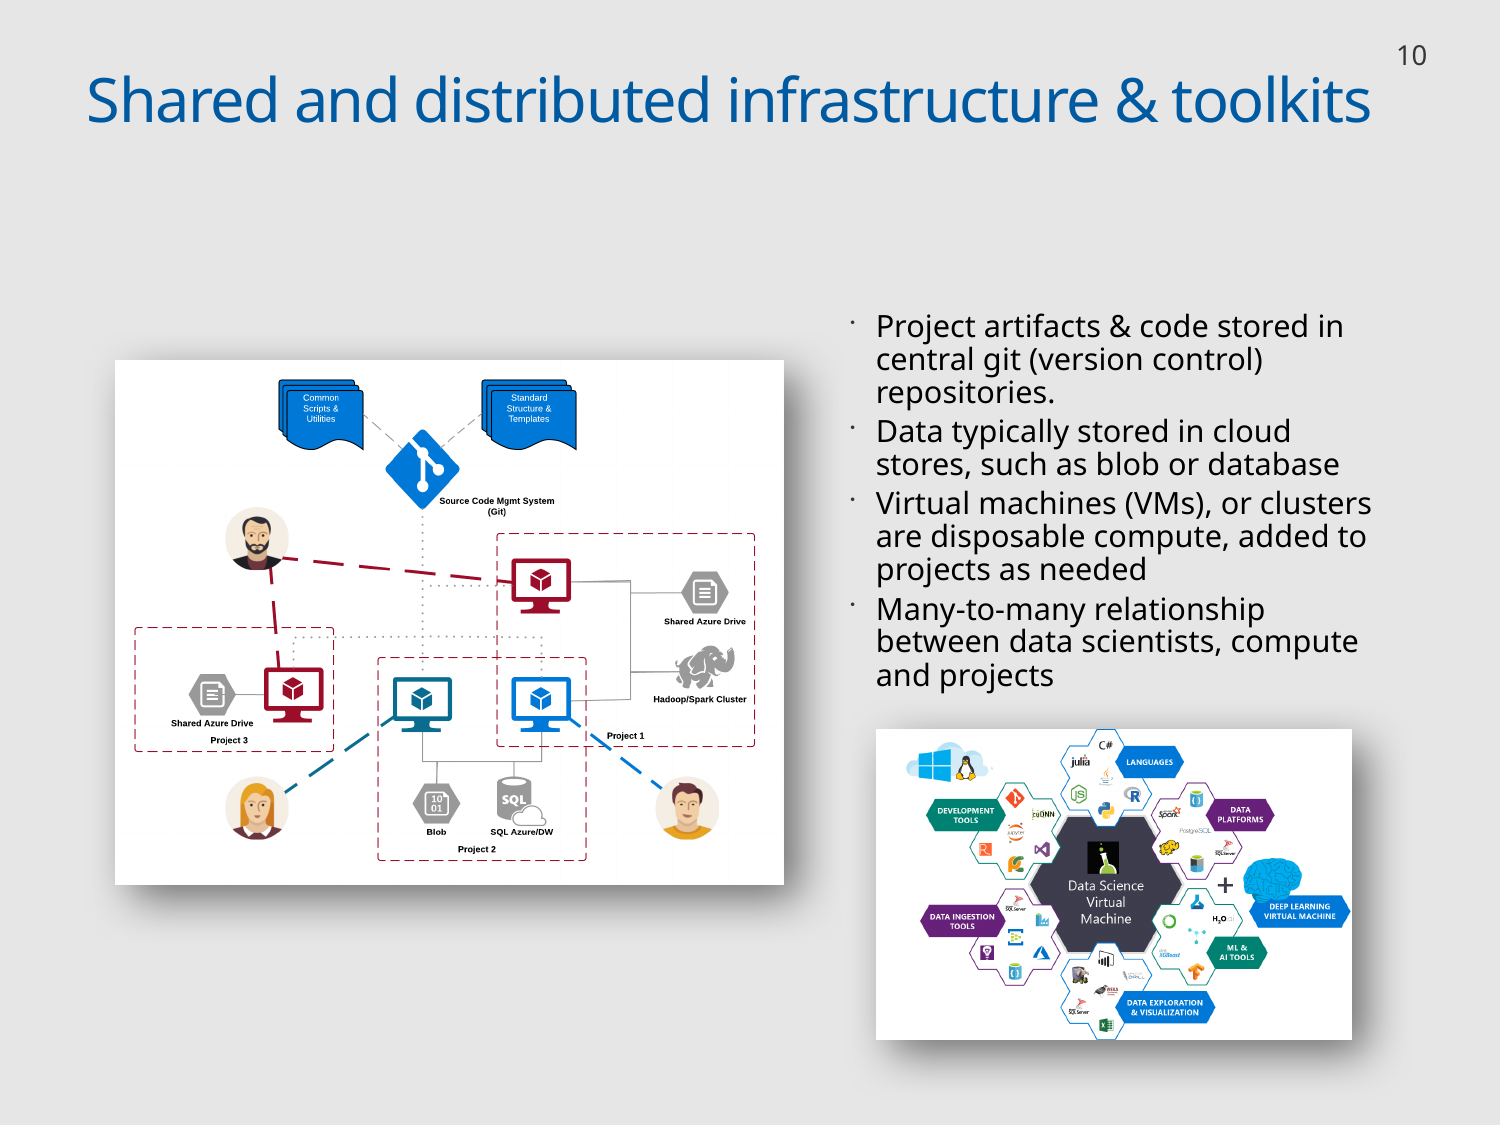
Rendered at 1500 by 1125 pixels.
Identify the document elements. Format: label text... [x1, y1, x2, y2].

text_box 10 [1373, 21, 1500, 90]
title Shared and distributed infrastructure & toolkits [62, 54, 1497, 166]
list Project artifacts & code stored in central git (version control) repositories. Data typically stored in cloud stores, such as blob or database Virtual machines (VMs), or clusters are disposable compute, added to projects as needed Many-to-many relationship between data scientists, compute and projects [824, 296, 1404, 683]
picture [876, 728, 1352, 1040]
picture [115, 360, 784, 885]
